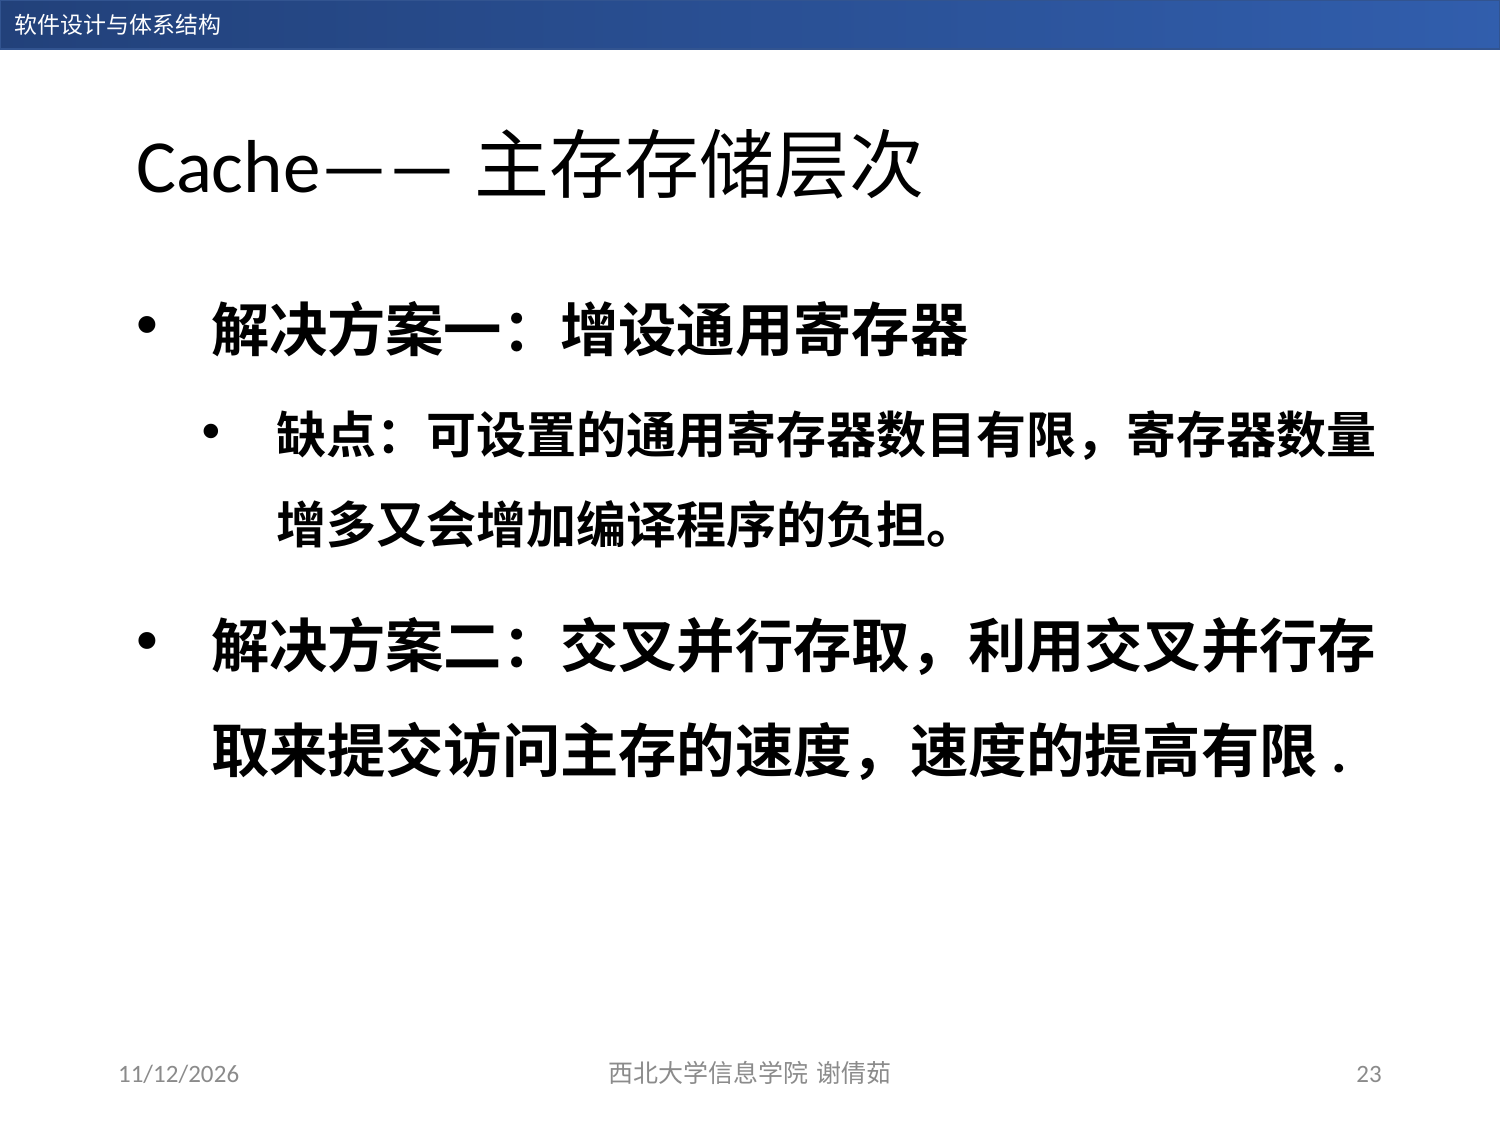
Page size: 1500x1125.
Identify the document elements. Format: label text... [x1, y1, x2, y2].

title Cache——主存存储层次 [103, 59, 1397, 251]
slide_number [103, 1042, 441, 1103]
list 解决方案一：增设通用寄存器 缺点：可设置的通用寄存器数目有限，寄存器数量增多又会增加编译程序的负担。 解决方案二：交叉并行存取，利用交叉并行存取来提交访问主存的速度，速度的提高有限. [103, 251, 1397, 966]
footer 西北大学信息学院 谢倩茹 [496, 1042, 1004, 1103]
slide_number 23 [1059, 1042, 1397, 1103]
